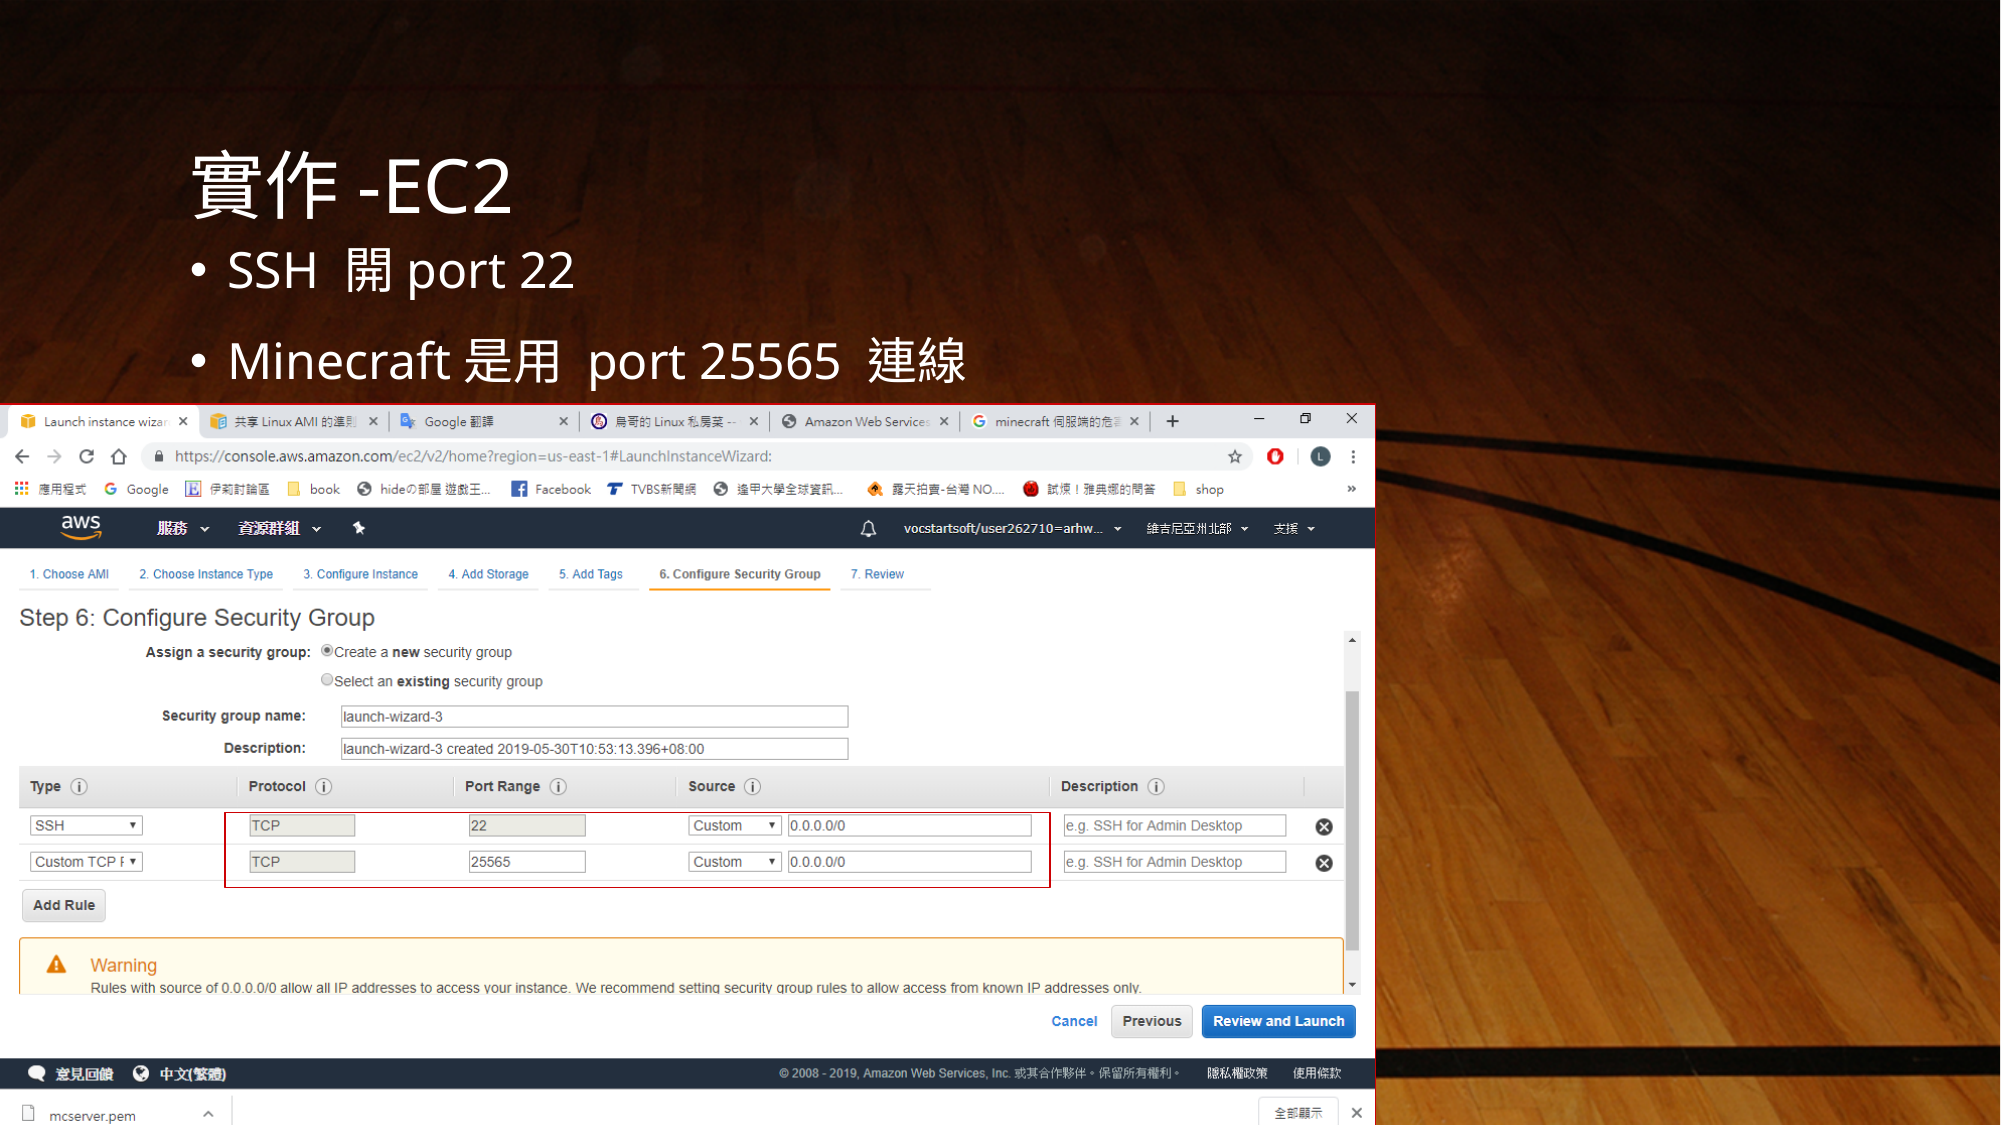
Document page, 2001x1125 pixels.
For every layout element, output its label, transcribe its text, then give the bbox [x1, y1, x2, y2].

picture [0, 0, 2001, 1125]
title 實作-EC2 [174, 50, 1825, 237]
picture [0, 404, 1375, 1125]
list SSH 開port 22 Minecraft是用 port 25565 連線 [174, 237, 1825, 950]
